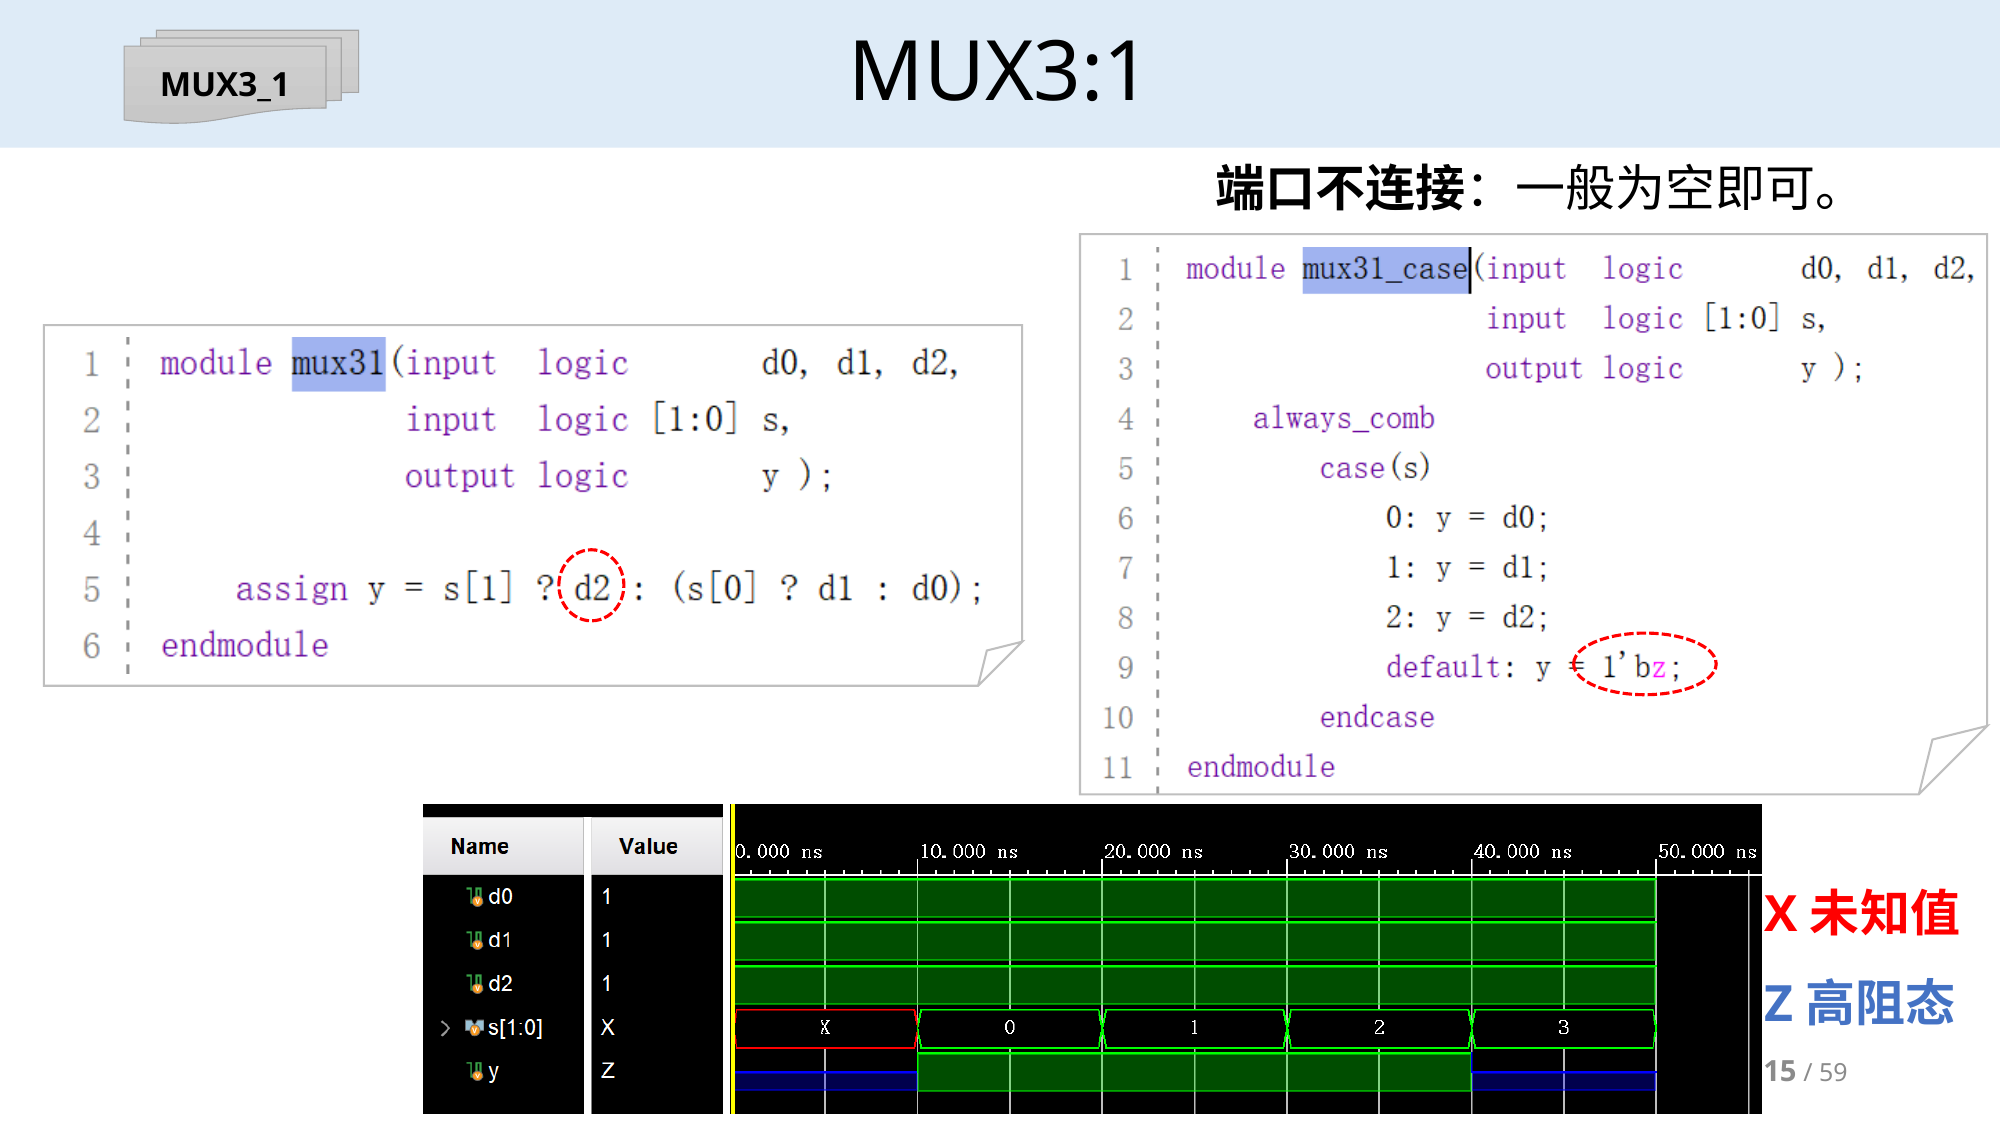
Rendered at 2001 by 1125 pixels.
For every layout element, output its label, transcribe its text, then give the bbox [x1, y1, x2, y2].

text_box MUX3_1 [123, 29, 360, 124]
title MUX3:1 [0, 0, 2000, 148]
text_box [43, 325, 423, 686]
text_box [423, 149, 1994, 1114]
